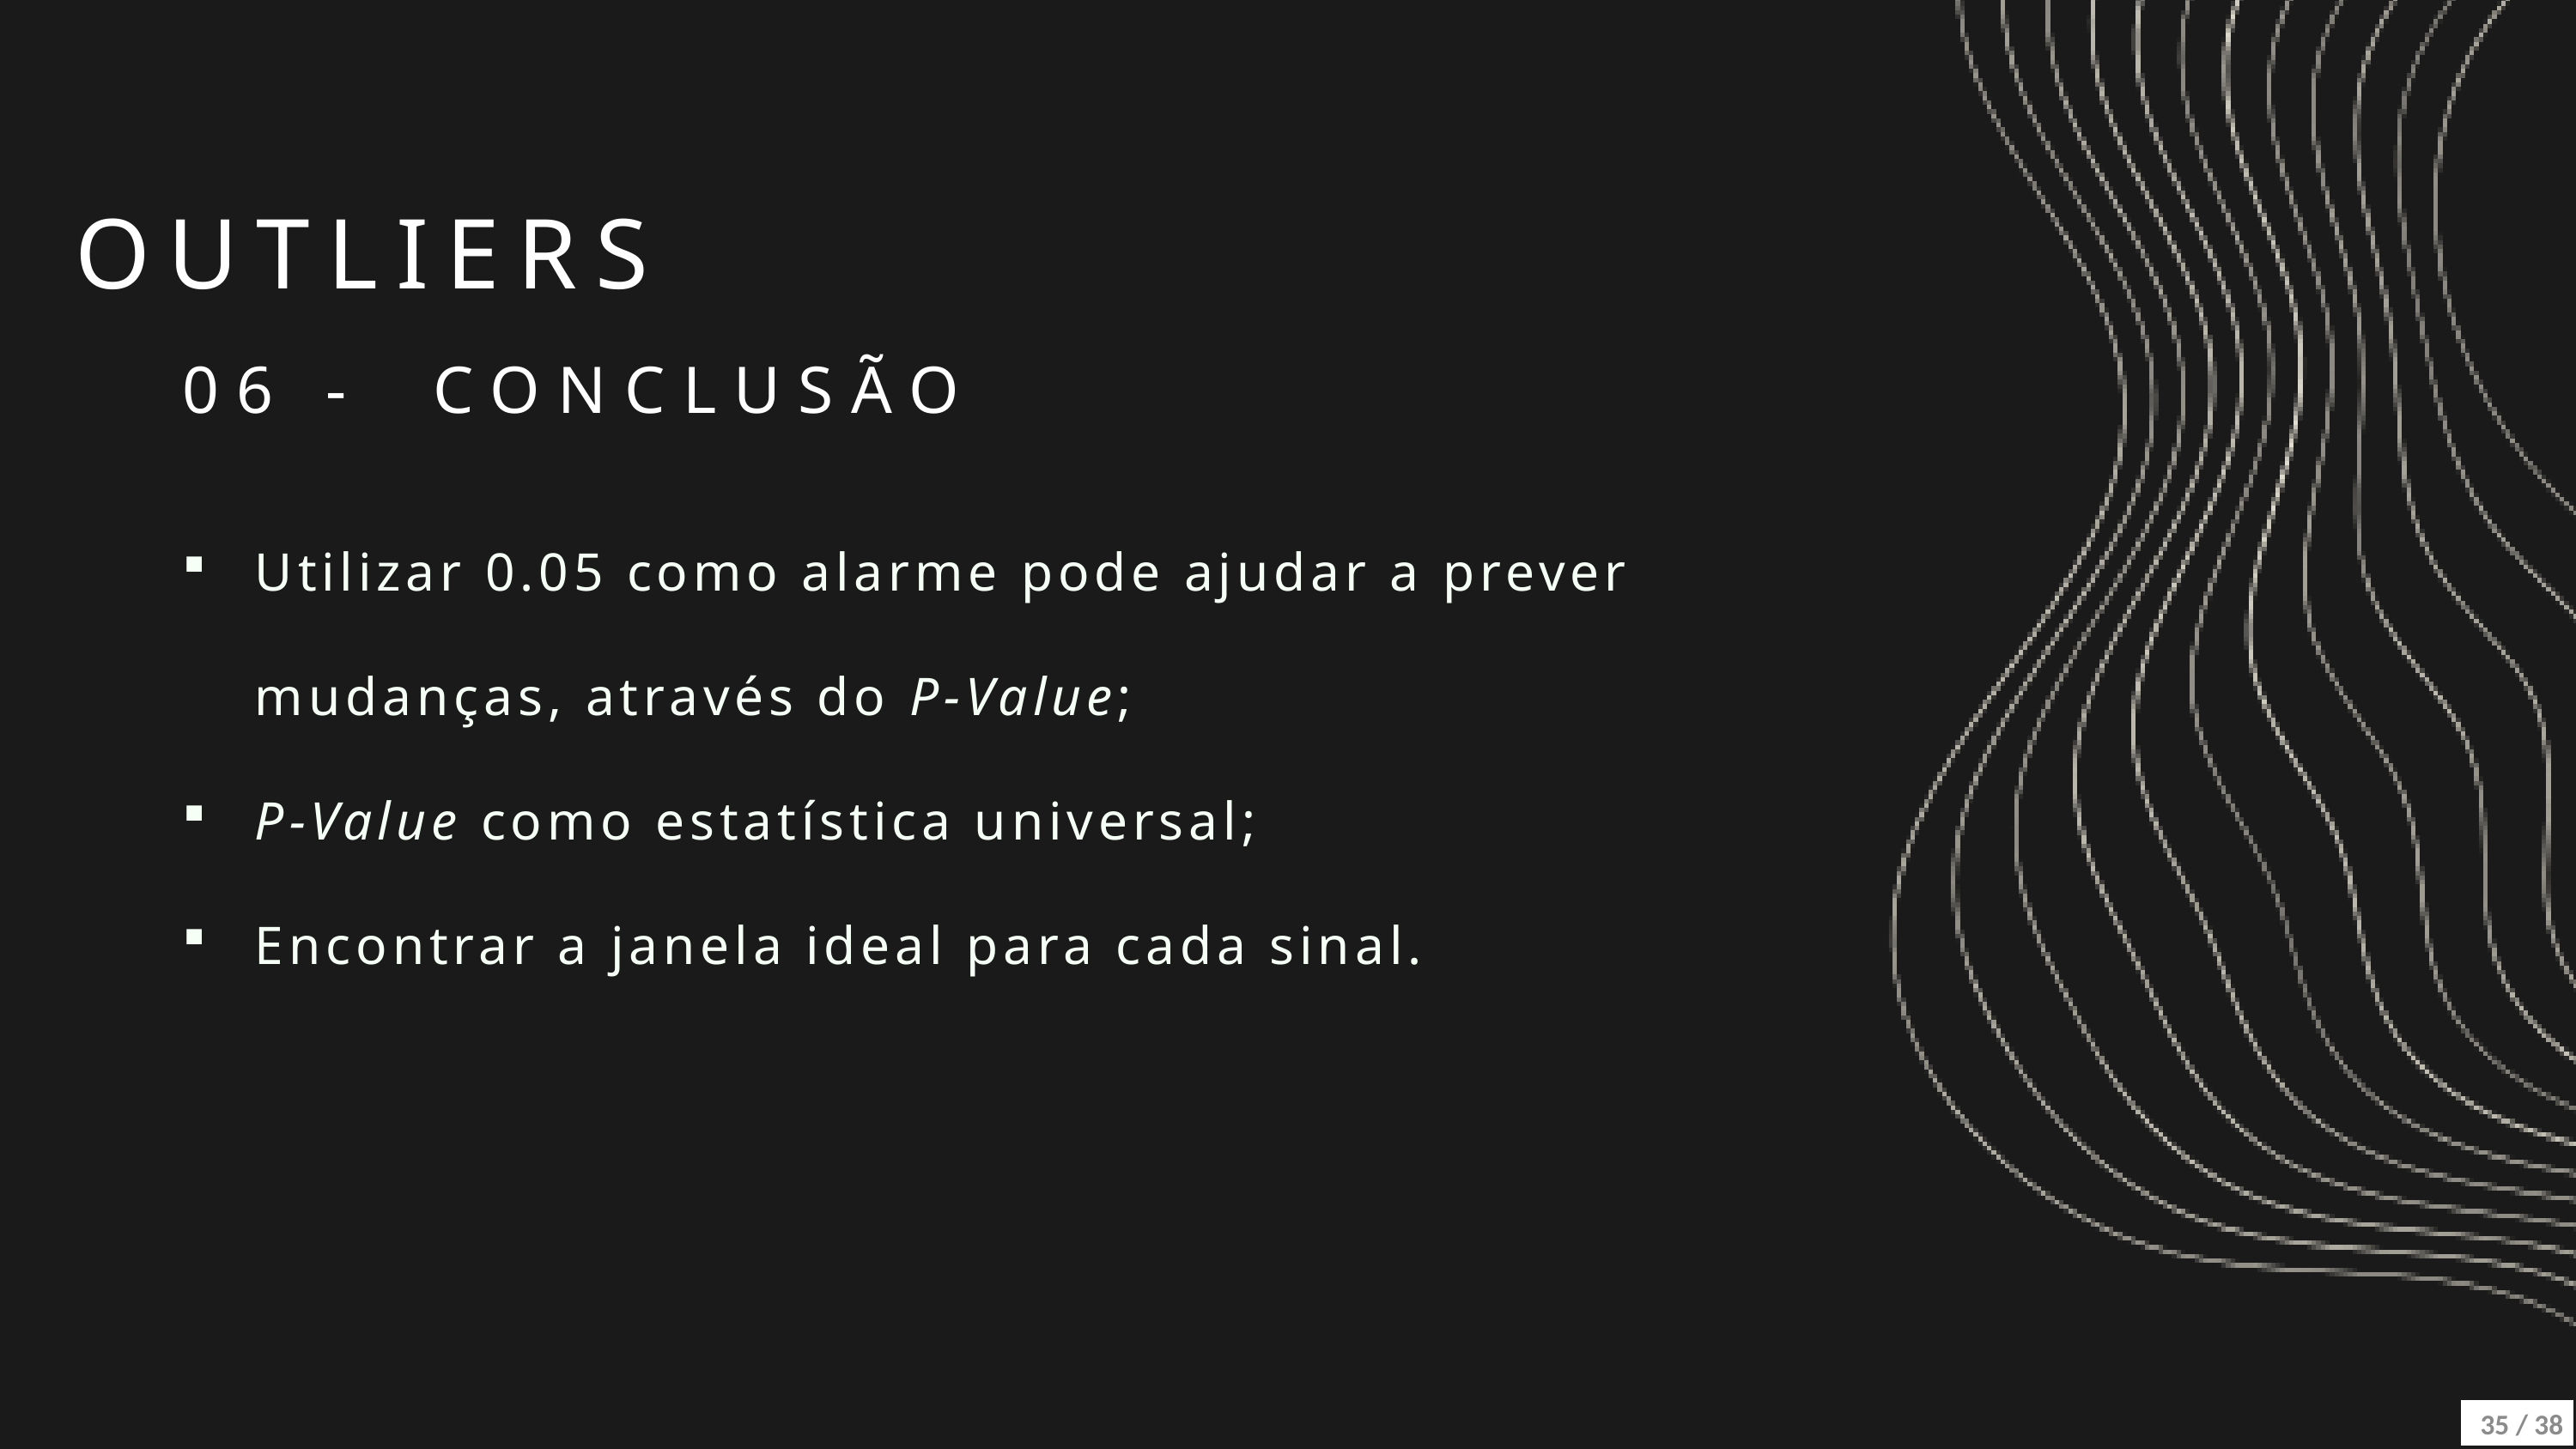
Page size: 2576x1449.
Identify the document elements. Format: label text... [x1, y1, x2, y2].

text_box [1888, 0, 2576, 1449]
slide_number 35 / 38 [2275, 1397, 2576, 1449]
text_box 06 - CONCLUSÃO [182, 349, 1986, 427]
text_box Utilizar 0.05 como alarme pode ajudar a prever mudanças, através do P-Value; P-Value como estatística universal; Encontrar a janela ideal para cada sinal. [182, 477, 1793, 975]
text_box OUTLIERS [75, 58, 1774, 309]
